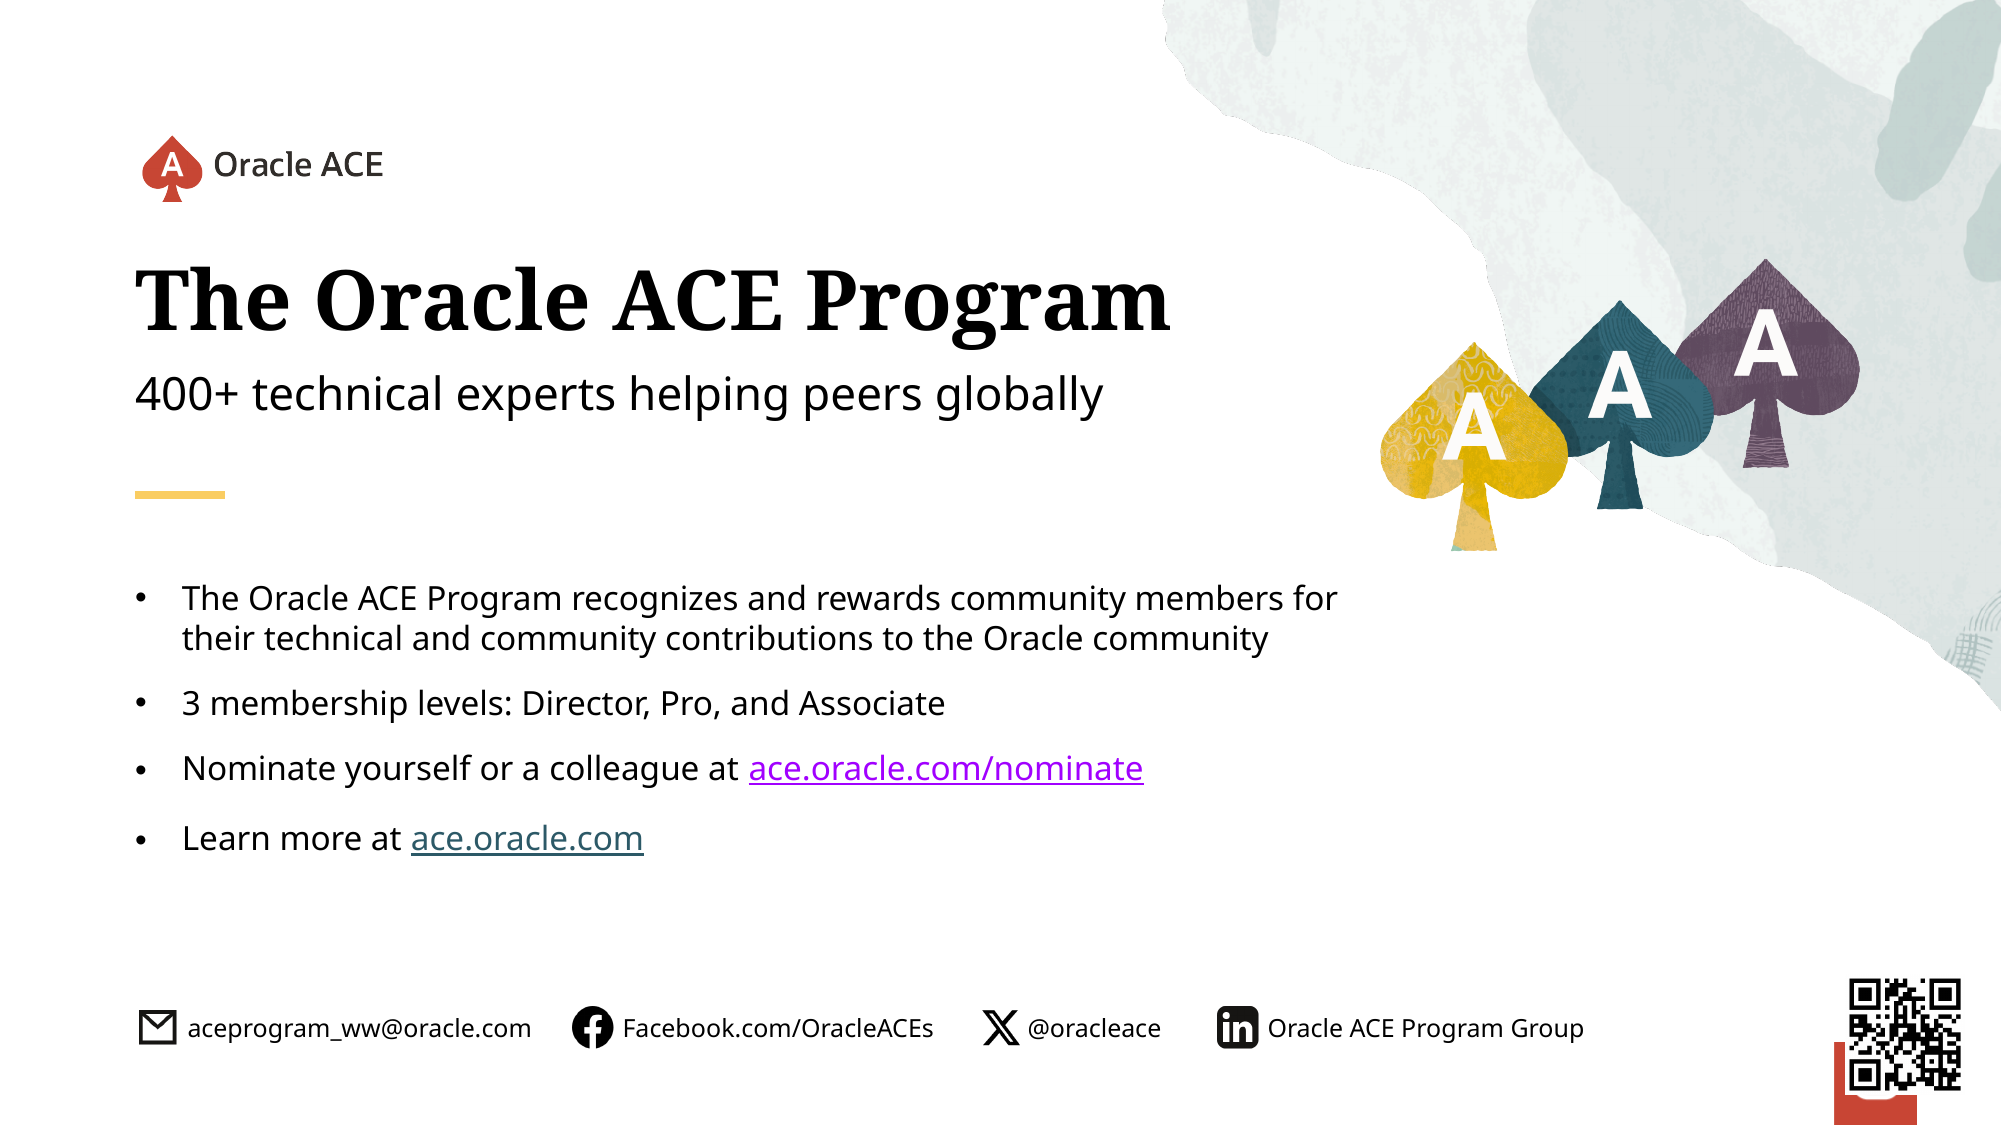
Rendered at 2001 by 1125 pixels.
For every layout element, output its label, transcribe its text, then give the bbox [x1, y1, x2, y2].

text_box The Oracle ACE Program recognizes and rewards community members for their technical and community contributions to the Oracle community 3 membership levels: Director, Pro, and Associate Nominate yourself or a colleague at ace.oracle.com/nominate Learn more at ace.oracle.com [134, 569, 1395, 871]
text_box The Oracle ACE Program 400+ technical experts helping peers globally [134, 254, 1162, 420]
picture [1844, 974, 1965, 1095]
picture [112, 108, 413, 229]
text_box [134, 1004, 1603, 1051]
picture [1162, 0, 2001, 720]
